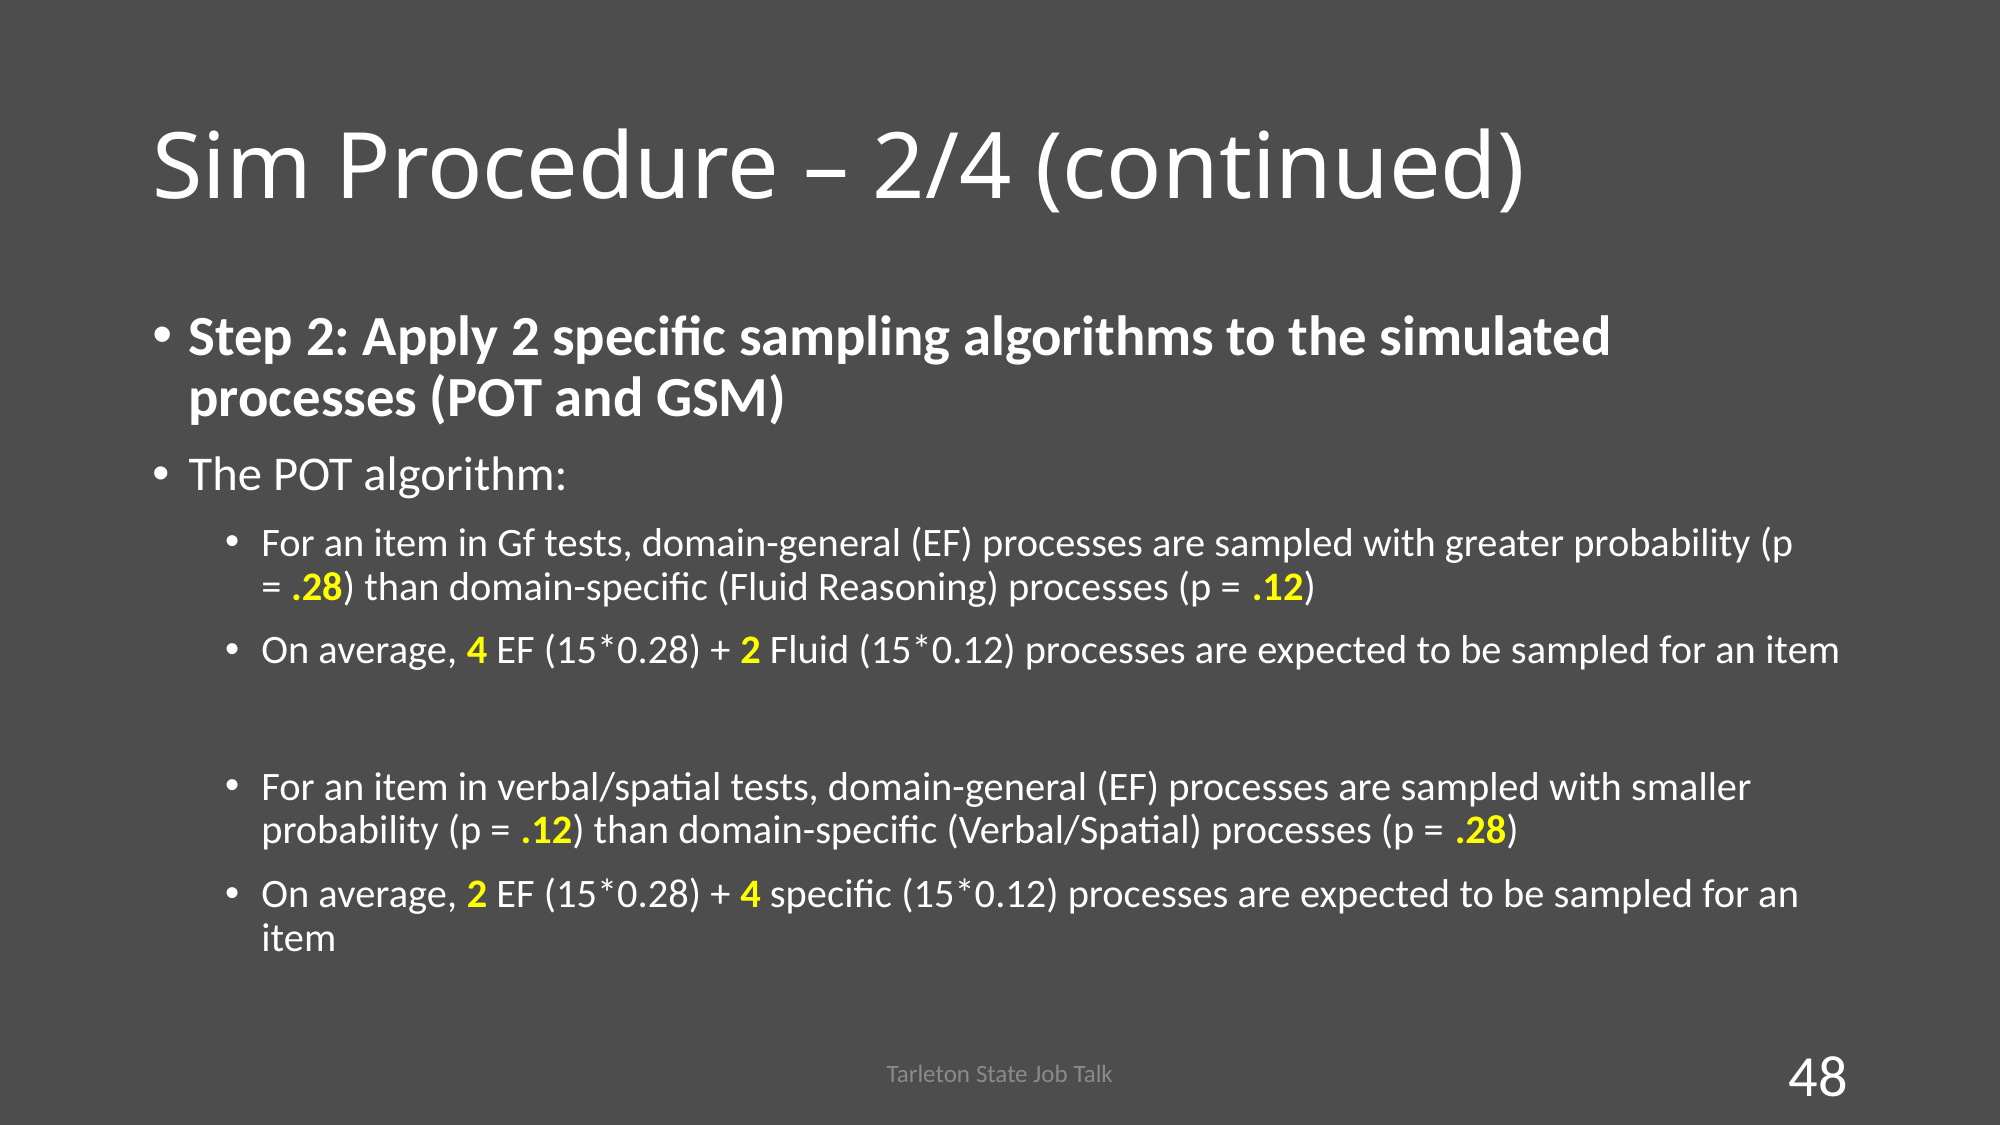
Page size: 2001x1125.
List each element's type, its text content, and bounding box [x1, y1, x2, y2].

footer Tarleton State Job Talk [662, 1042, 1338, 1103]
list Step 2: Apply 2 specific sampling algorithms to the simulated processes (POT and GSM) The POT algorithm: For an item in Gf tests, domain-general (EF) processes are sampled with greater probability (p = .28) than domain-specific (Fluid Reasoning) processes (p = .12) On average, 4 EF (15*0.28) + 2 Fluid (15*0.12) processes are expected to be sampled for an item For an item in verbal/spatial tests, domain-general (EF) processes are sampled with smaller probability (p = .12) than domain-specific (Verbal/Spatial) processes (p = .28) On average, 2 EF (15*0.28) + 4 specific (15*0.12) processes are expected to be sampled for an item [137, 299, 1863, 1018]
slide_number 48 [1412, 1042, 1863, 1103]
title Sim Procedure – 2/4 (continued) [137, 59, 1863, 278]
